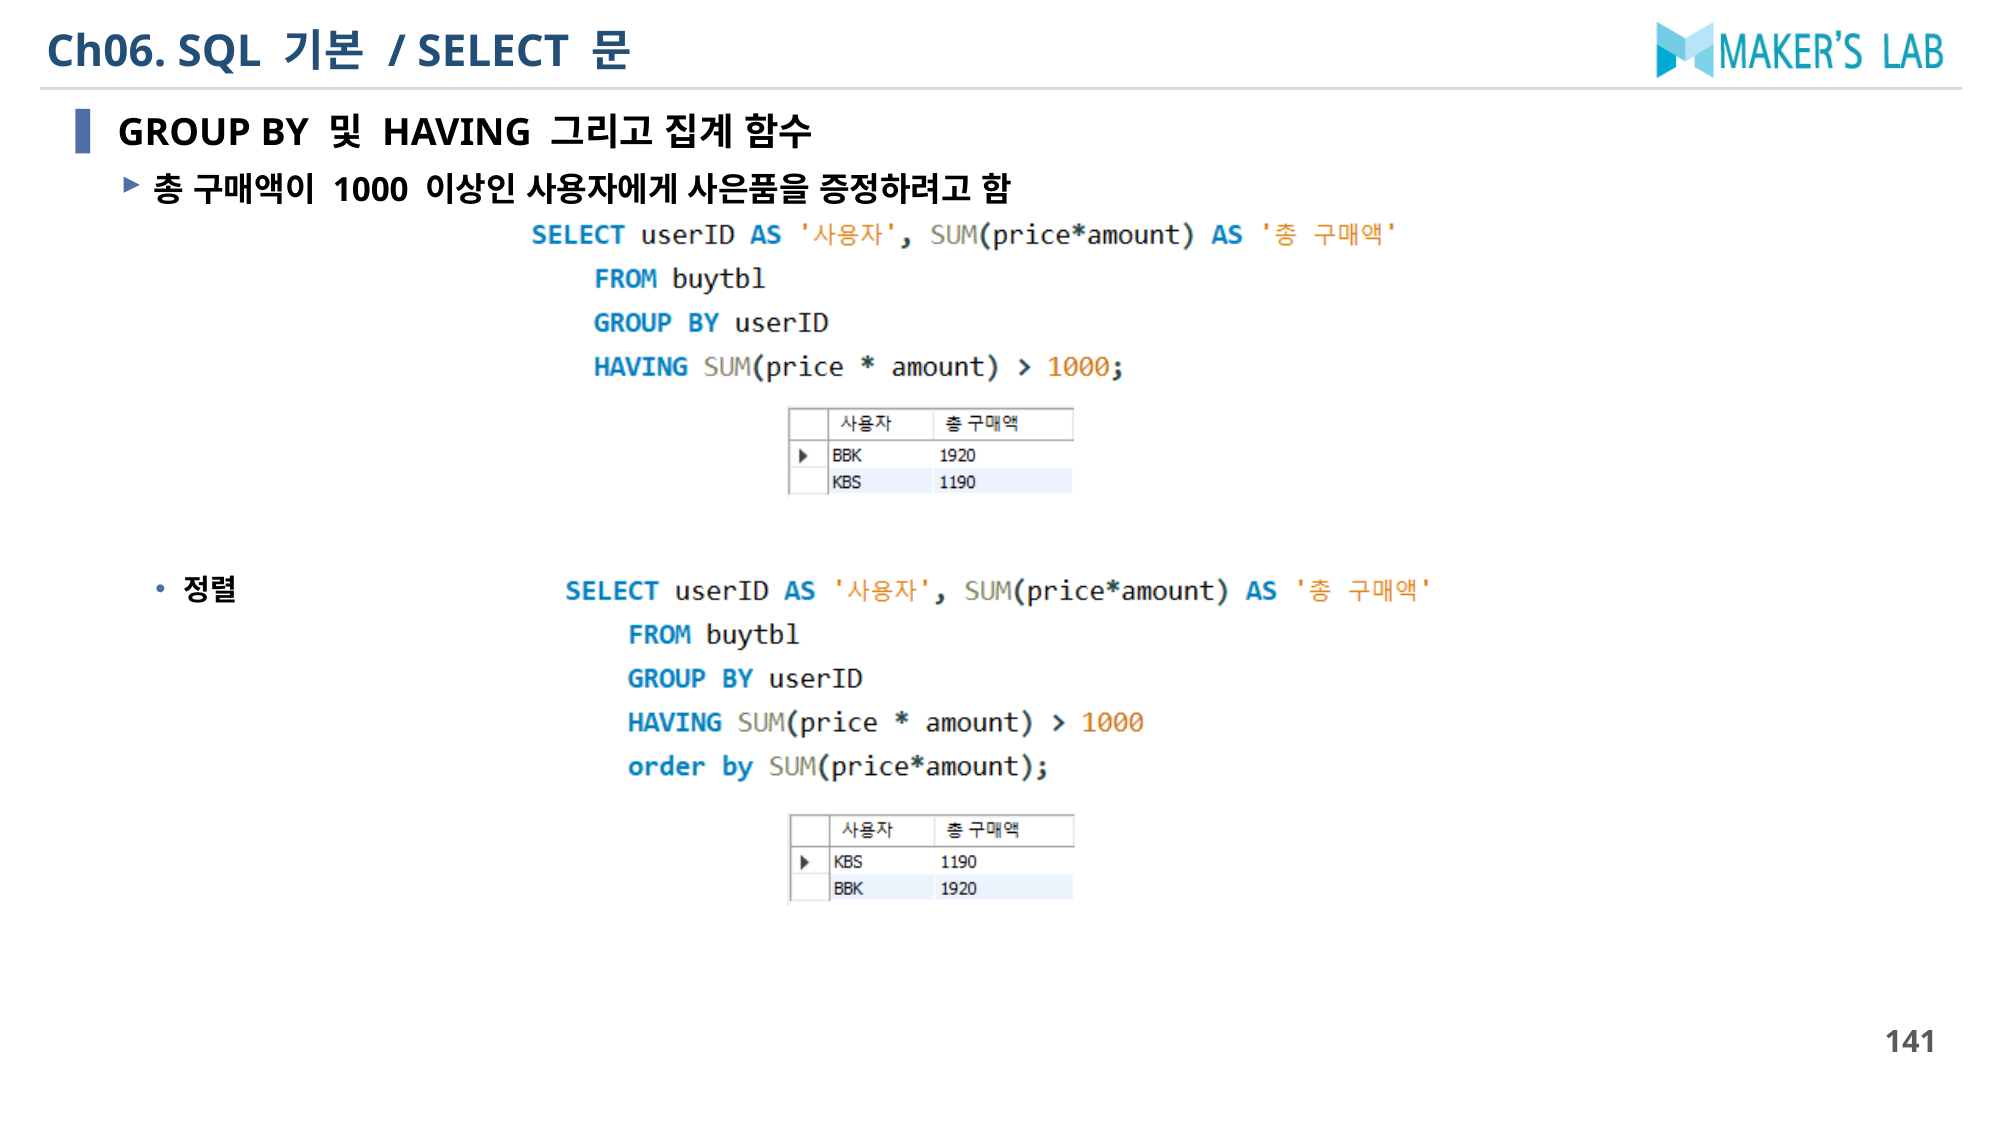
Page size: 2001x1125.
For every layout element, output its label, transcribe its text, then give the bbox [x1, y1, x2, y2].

slide_number 141 [1802, 1012, 1953, 1073]
picture [1648, 11, 1952, 84]
picture [564, 571, 1434, 785]
picture [527, 219, 1399, 385]
picture [787, 812, 1079, 906]
picture [787, 405, 1074, 498]
title Ch06. SQL 기본 / SELECT 문 [31, 14, 1914, 84]
list GROUP BY 및 HAVING 그리고 집계 함수 총 구매액이 1000 이상인 사용자에게 사은품을 증정하려고 함 정렬 [46, 100, 1952, 404]
